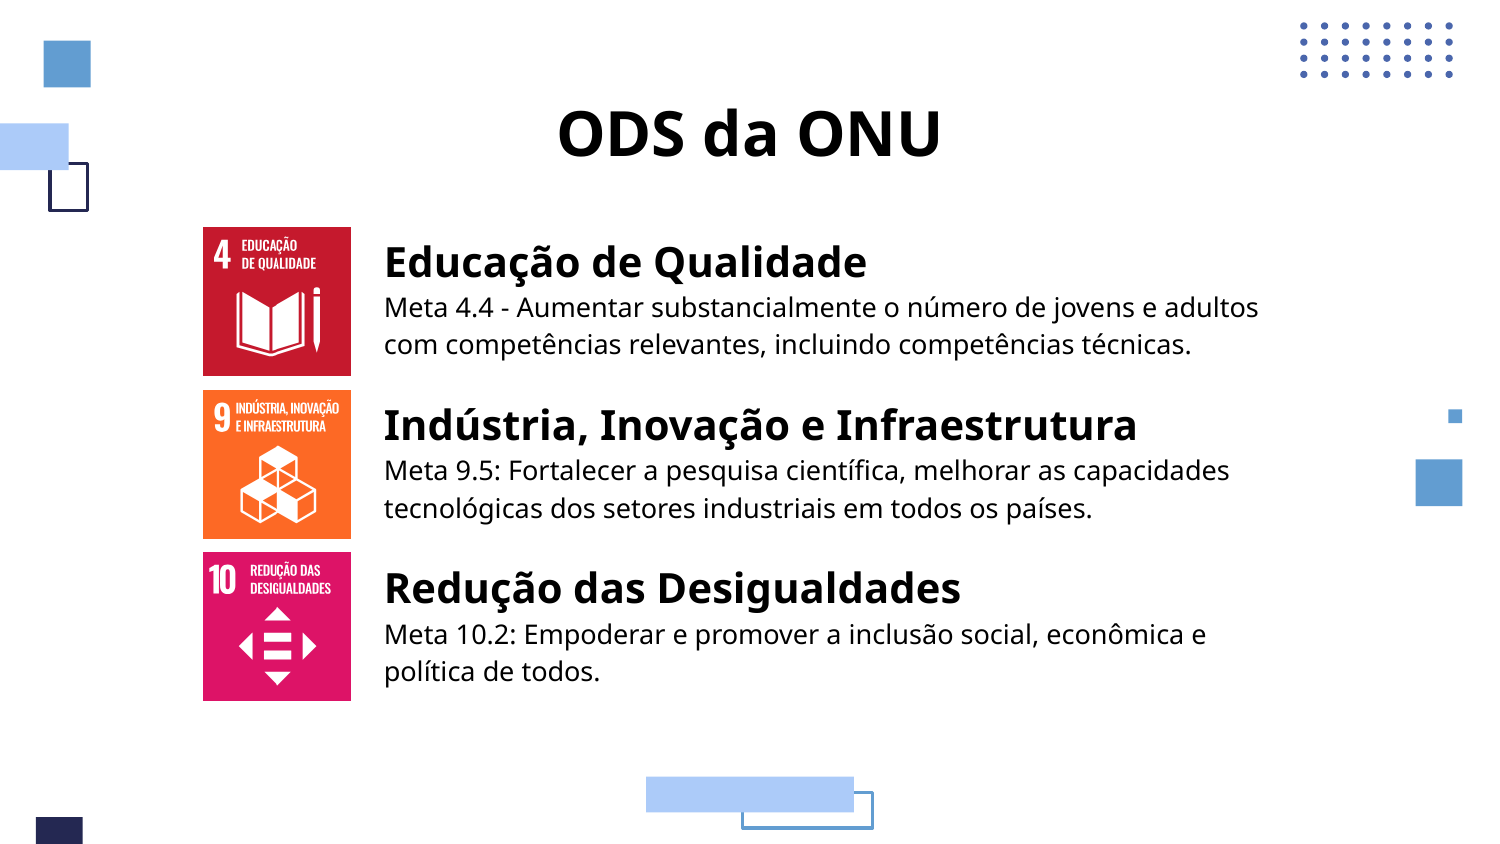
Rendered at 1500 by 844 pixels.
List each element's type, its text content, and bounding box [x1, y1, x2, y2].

picture [202, 552, 351, 701]
picture [202, 390, 351, 539]
text_box Redução das Desigualdades Meta 10.2: Empoderar e promover a inclusão social, econômica e política de todos. [368, 554, 1298, 702]
picture [202, 227, 351, 376]
text_box Indústria, Inovação e Infraestrutura Meta 9.5: Fortalecer a pesquisa científica, melhorar as capacidades tecnológicas dos setores industriais em todos os países. [368, 390, 1298, 539]
subtitle Educação de Qualidade Meta 4.4 - Aumentar substancialmente o número de jovens e adultos com competências relevantes, incluindo competências técnicas. [369, 227, 1298, 376]
title ODS da ONU [118, 43, 1382, 220]
